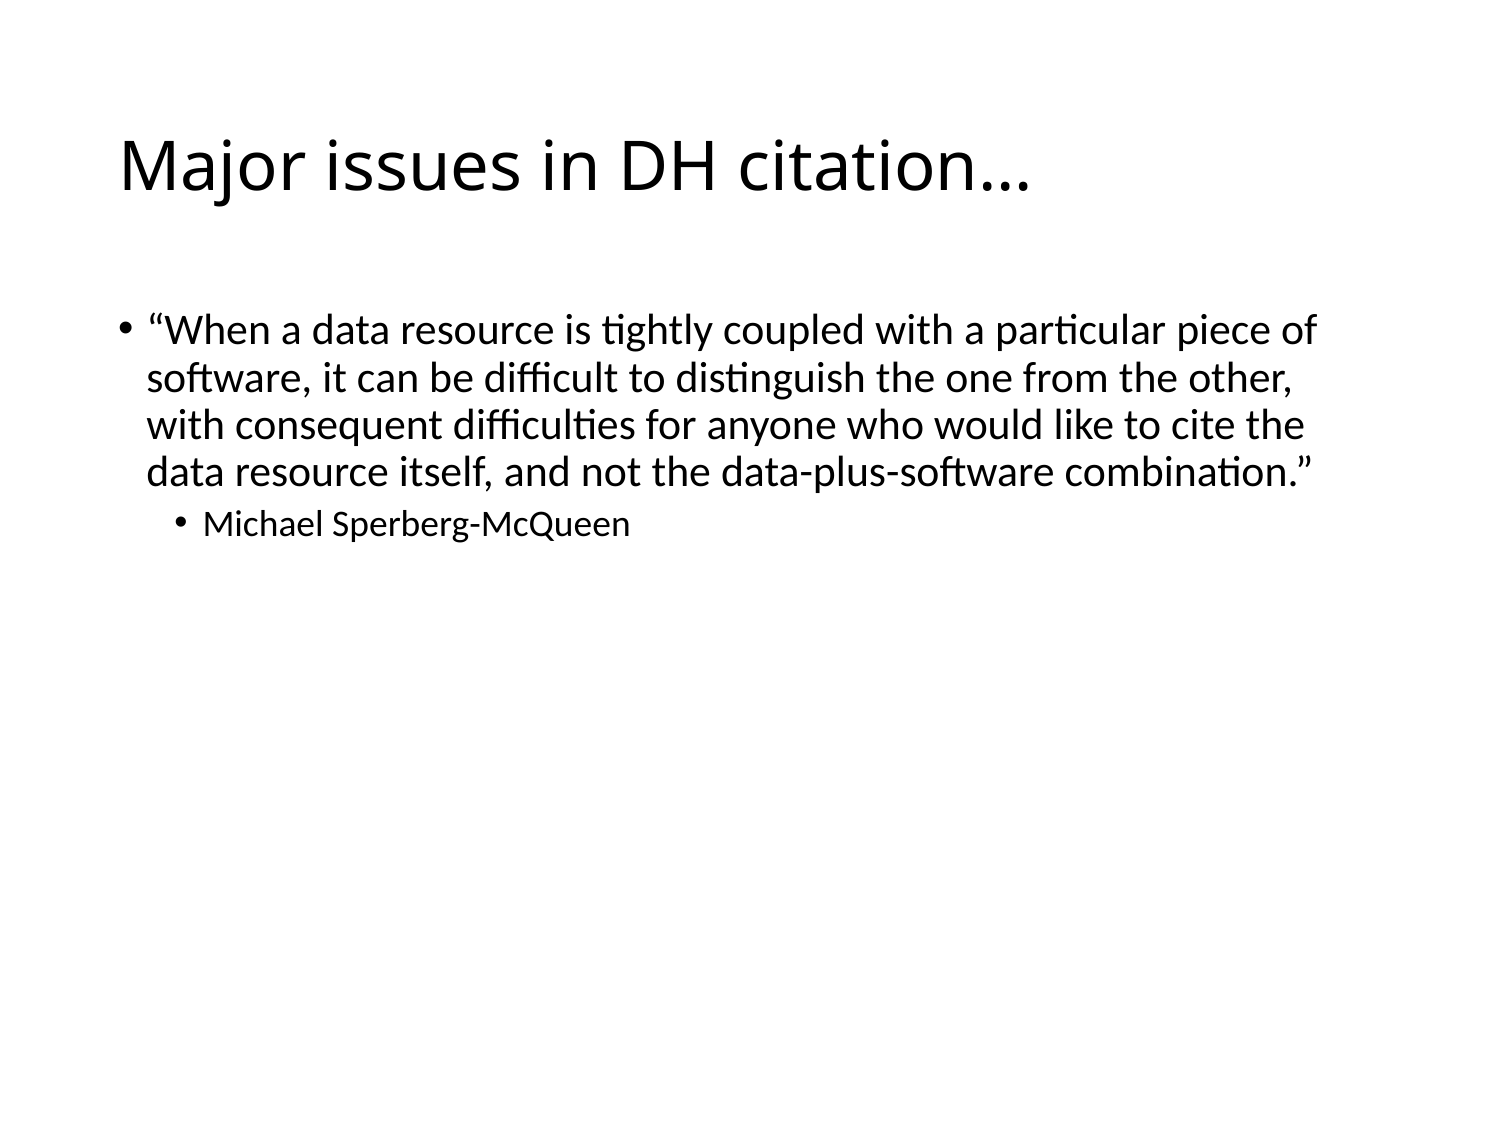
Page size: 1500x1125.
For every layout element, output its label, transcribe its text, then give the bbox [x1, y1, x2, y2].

title Major issues in DH citation… [103, 59, 1397, 278]
list “When a data resource is tightly coupled with a particular piece of software, it can be difficult to distinguish the one from the other, with consequent difficulties for anyone who would like to cite the data resource itself, and not the data-plus-software combination.” Michael Sperberg-McQueen [103, 299, 1397, 1014]
